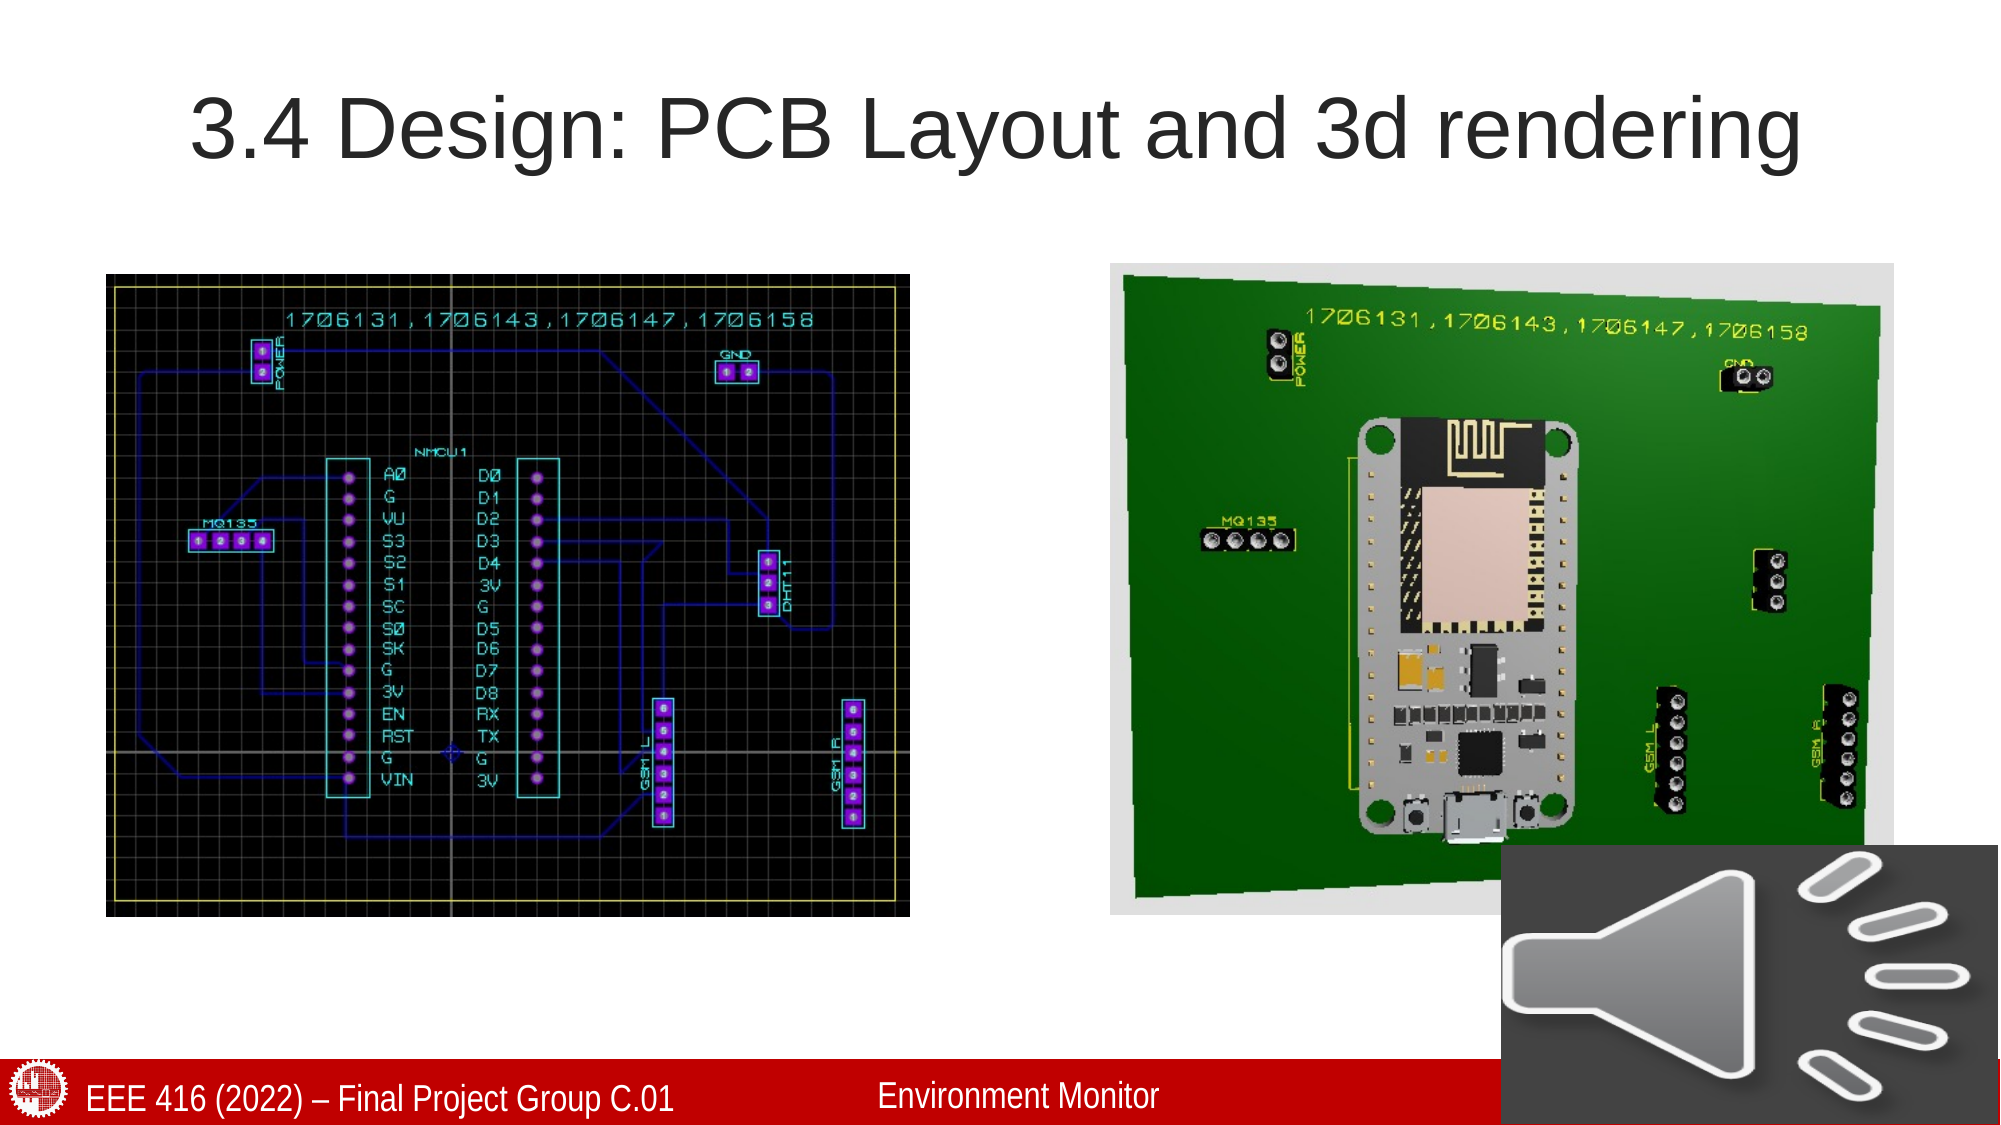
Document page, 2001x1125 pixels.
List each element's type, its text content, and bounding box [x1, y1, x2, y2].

footer Environment Monitor [862, 1063, 1494, 1125]
slide_number EEE 416 (2022) – Final Project Group C.01 [70, 1066, 862, 1125]
picture [8, 1059, 71, 1118]
title 3.4 Design: PCB Layout and 3d rendering [174, 75, 1958, 185]
picture [106, 274, 910, 917]
picture [1110, 263, 2000, 1125]
